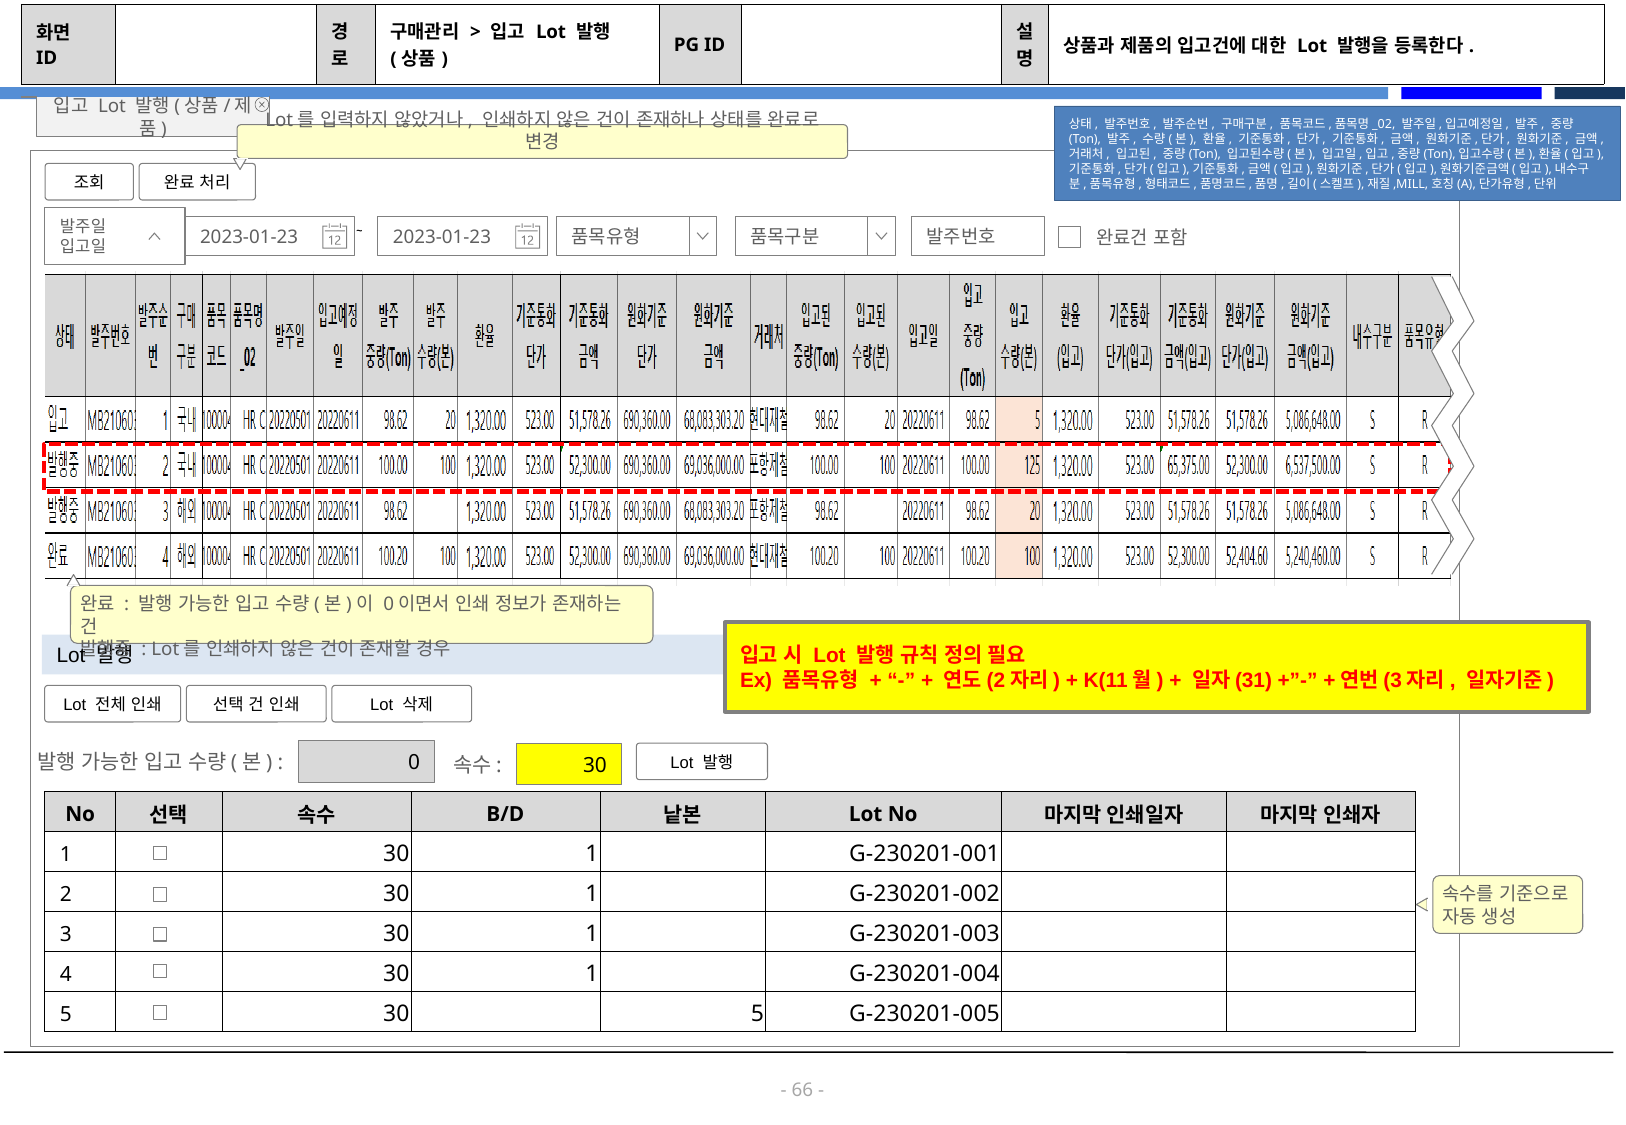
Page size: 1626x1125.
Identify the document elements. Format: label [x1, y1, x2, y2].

table_cell [45, 832, 115, 871]
table_cell [412, 872, 600, 911]
table_header [1002, 792, 1226, 831]
table_cell [766, 912, 1001, 951]
table_cell [766, 872, 1001, 911]
table_header [660, 5, 741, 84]
table_cell [116, 952, 222, 991]
table_cell [45, 872, 115, 911]
table_header [1002, 5, 1048, 84]
table_header [412, 792, 600, 831]
table_cell [1002, 912, 1226, 951]
table_cell [1227, 832, 1415, 871]
table_cell [1002, 872, 1226, 911]
table_header [116, 796, 222, 831]
table_cell [766, 952, 1001, 991]
table_header [1227, 792, 1415, 831]
table_header [766, 792, 1001, 831]
table_cell [412, 992, 600, 1031]
table_cell [45, 992, 115, 1031]
table_cell [116, 992, 222, 1031]
table_cell [223, 992, 411, 1031]
table_cell [412, 952, 600, 991]
table_cell [766, 992, 1001, 1031]
table_cell [223, 872, 411, 911]
table_cell [223, 952, 411, 991]
table_cell [1227, 912, 1415, 951]
table_cell [116, 872, 222, 911]
table_header [742, 5, 1001, 84]
table_cell [601, 952, 765, 991]
table_cell [116, 832, 222, 871]
table_header [376, 5, 659, 84]
table_cell [412, 832, 600, 871]
table_cell [601, 992, 765, 1031]
table_cell [45, 952, 115, 991]
table_cell [1002, 832, 1226, 871]
table_header [1049, 5, 1604, 84]
picture [44, 270, 1451, 586]
table_cell [1227, 872, 1415, 911]
text_box [20, 96, 1622, 1049]
table_cell [223, 832, 411, 871]
table_cell [1227, 952, 1415, 991]
table_cell [1002, 992, 1226, 1031]
table_cell [223, 912, 411, 951]
table_cell [45, 912, 115, 951]
table_cell [116, 912, 222, 951]
table_cell [601, 832, 765, 871]
table_header [22, 5, 115, 84]
table_cell [1227, 992, 1415, 1031]
table_header [317, 5, 375, 84]
table_header [45, 796, 115, 831]
table_header [223, 796, 411, 831]
table_cell [601, 912, 765, 951]
table_cell [412, 912, 600, 951]
table_cell [1002, 952, 1226, 991]
table_cell [766, 832, 1001, 871]
table_header [601, 792, 765, 831]
table_cell [601, 872, 765, 911]
table_header [116, 5, 316, 84]
